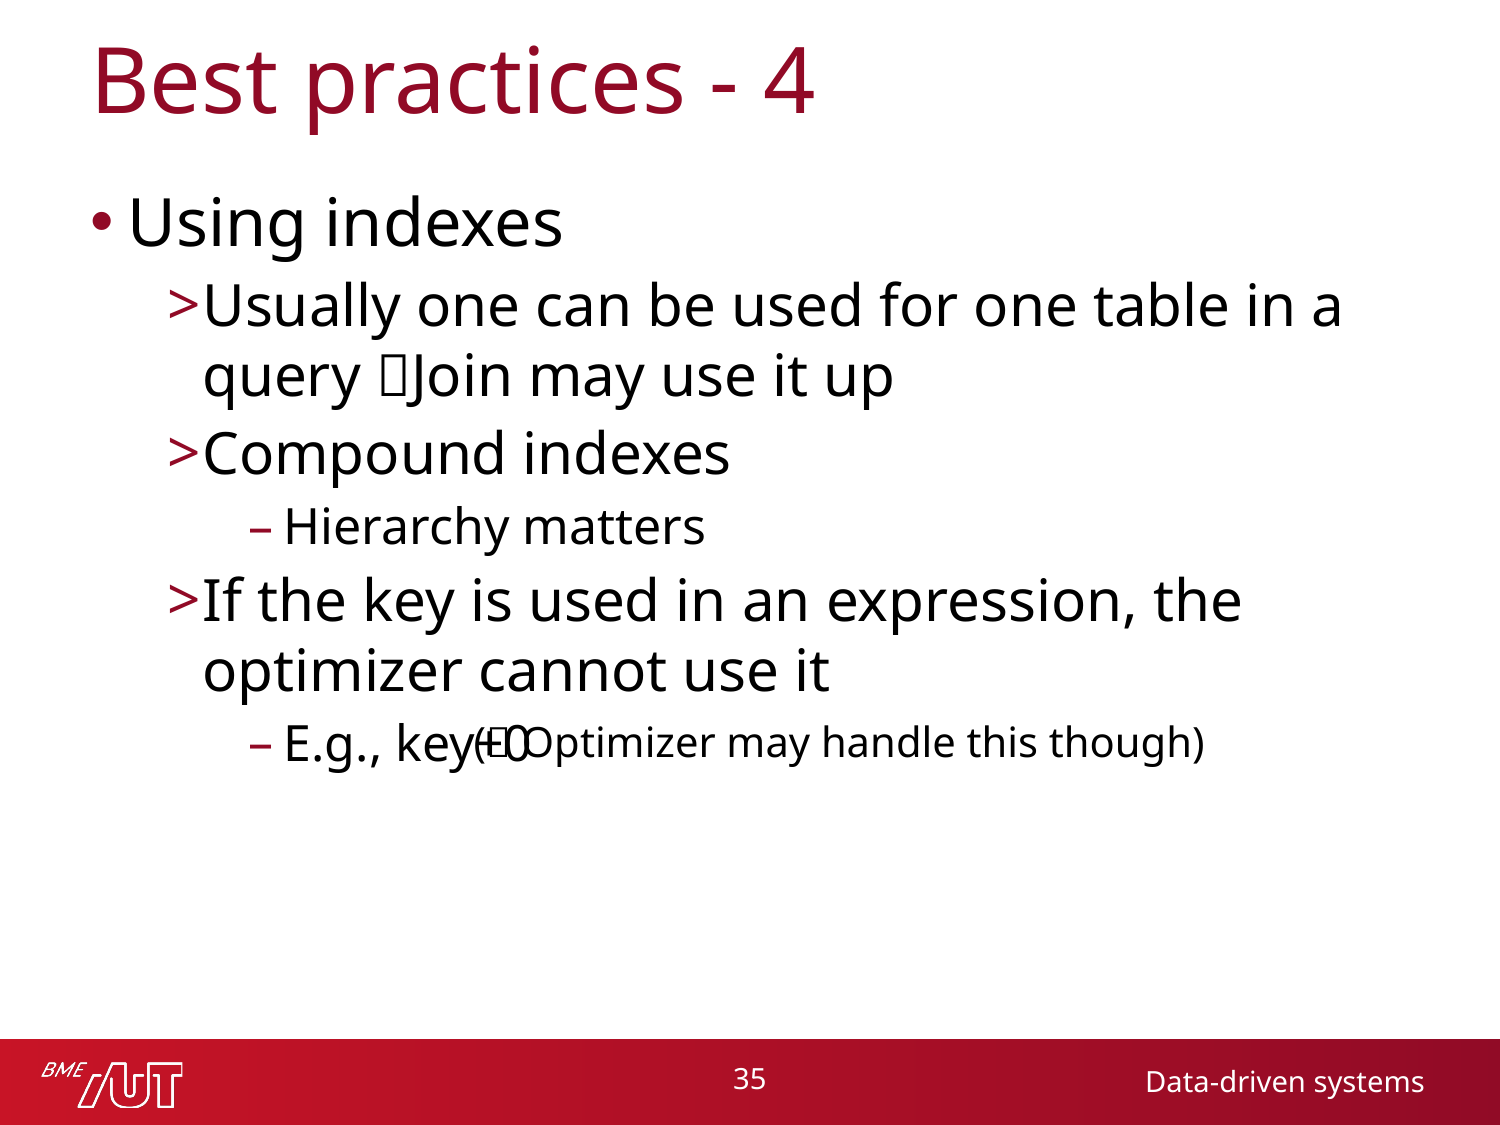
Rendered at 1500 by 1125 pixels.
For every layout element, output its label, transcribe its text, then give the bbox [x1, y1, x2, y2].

list Using indexes Usually one can be used for one table in a query Join may use it up Compound indexes Hierarchy matters If the key is used in an expression, the optimizer cannot use it E.g., key+0 [75, 172, 1425, 1019]
footer Data-driven systems [812, 1054, 1425, 1107]
slide_number 35 [705, 1054, 795, 1107]
text_box ( Optimizer may handle this though) [458, 707, 1220, 773]
title Best practices - 4 [75, 18, 1425, 149]
